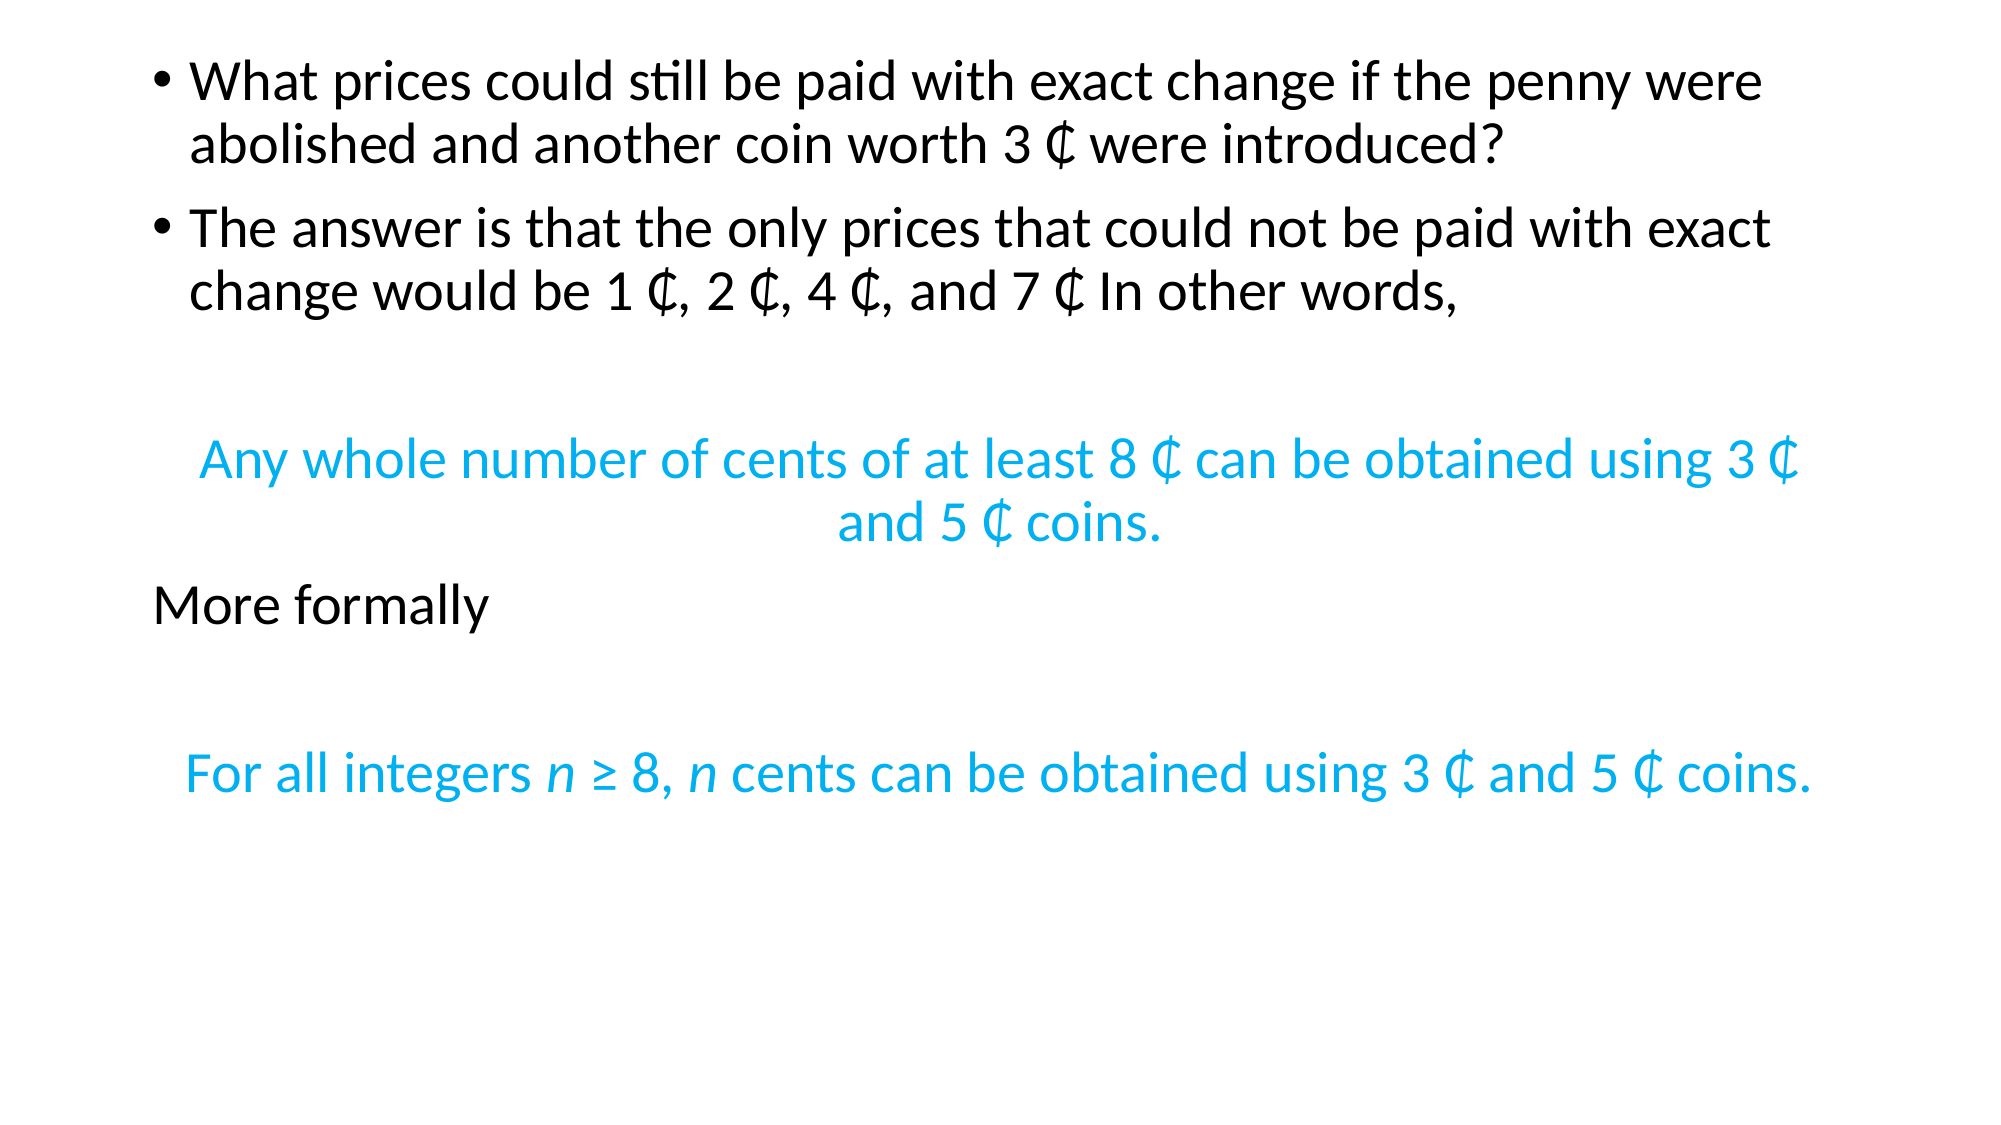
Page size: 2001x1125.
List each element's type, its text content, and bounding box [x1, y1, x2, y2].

list What prices could still be paid with exact change if the penny were abolished and another coin worth 3 ₵ were introduced? The answer is that the only prices that could not be paid with exact change would be 1 ₵, 2 ₵, 4 ₵, and 7 ₵ In other words, Any whole number of cents of at least 8 ₵ can be obtained using 3 ₵ and 5 ₵ coins. More formally For all integers n ≥ 8, n cents can be obtained using 3 ₵ and 5 ₵ coins. [137, 43, 1863, 1014]
